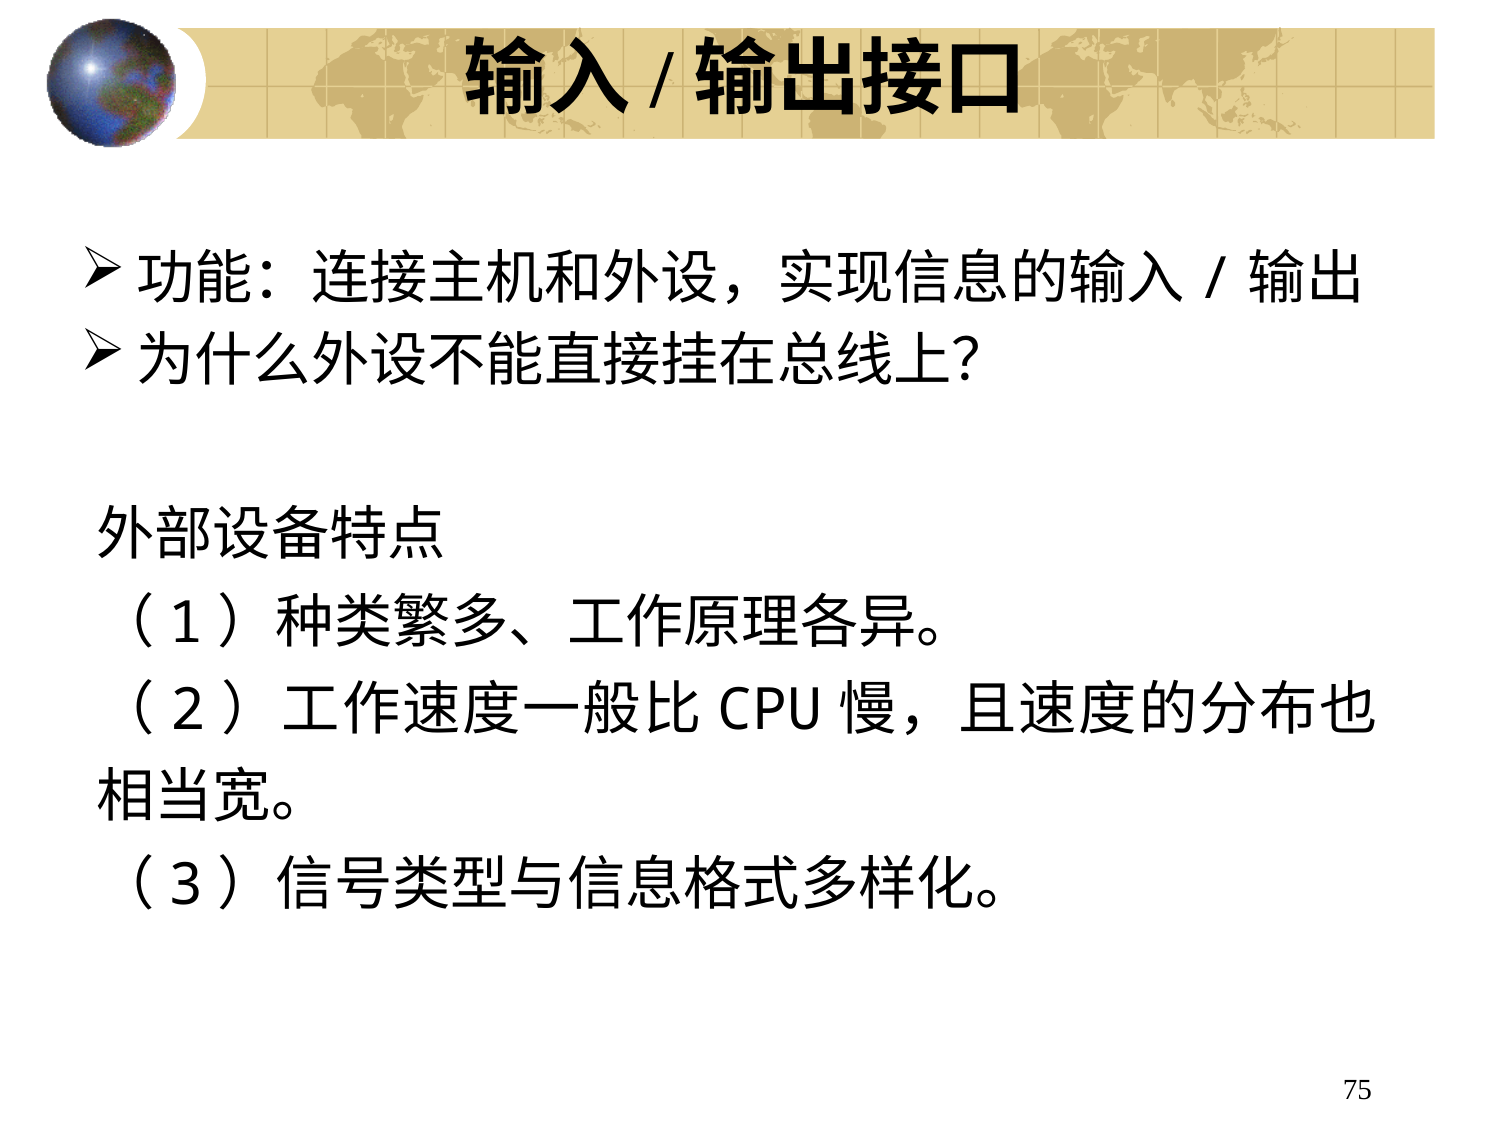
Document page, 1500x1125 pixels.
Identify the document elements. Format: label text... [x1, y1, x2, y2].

list 功能：连接主机和外设，实现信息的输入/输出 为什么外设不能直接挂在总线上？ [64, 232, 1500, 447]
slide_number 75 [1074, 1037, 1388, 1113]
title 输入/输出接口 [107, 0, 1384, 148]
text_box 外部设备特点 （1）种类繁多、工作原理各异。 （2）工作速度一般比CPU慢，且速度的分布也相当宽。 （3）信号类型与信息格式多样化。 [81, 471, 1393, 924]
picture [42, 14, 190, 151]
